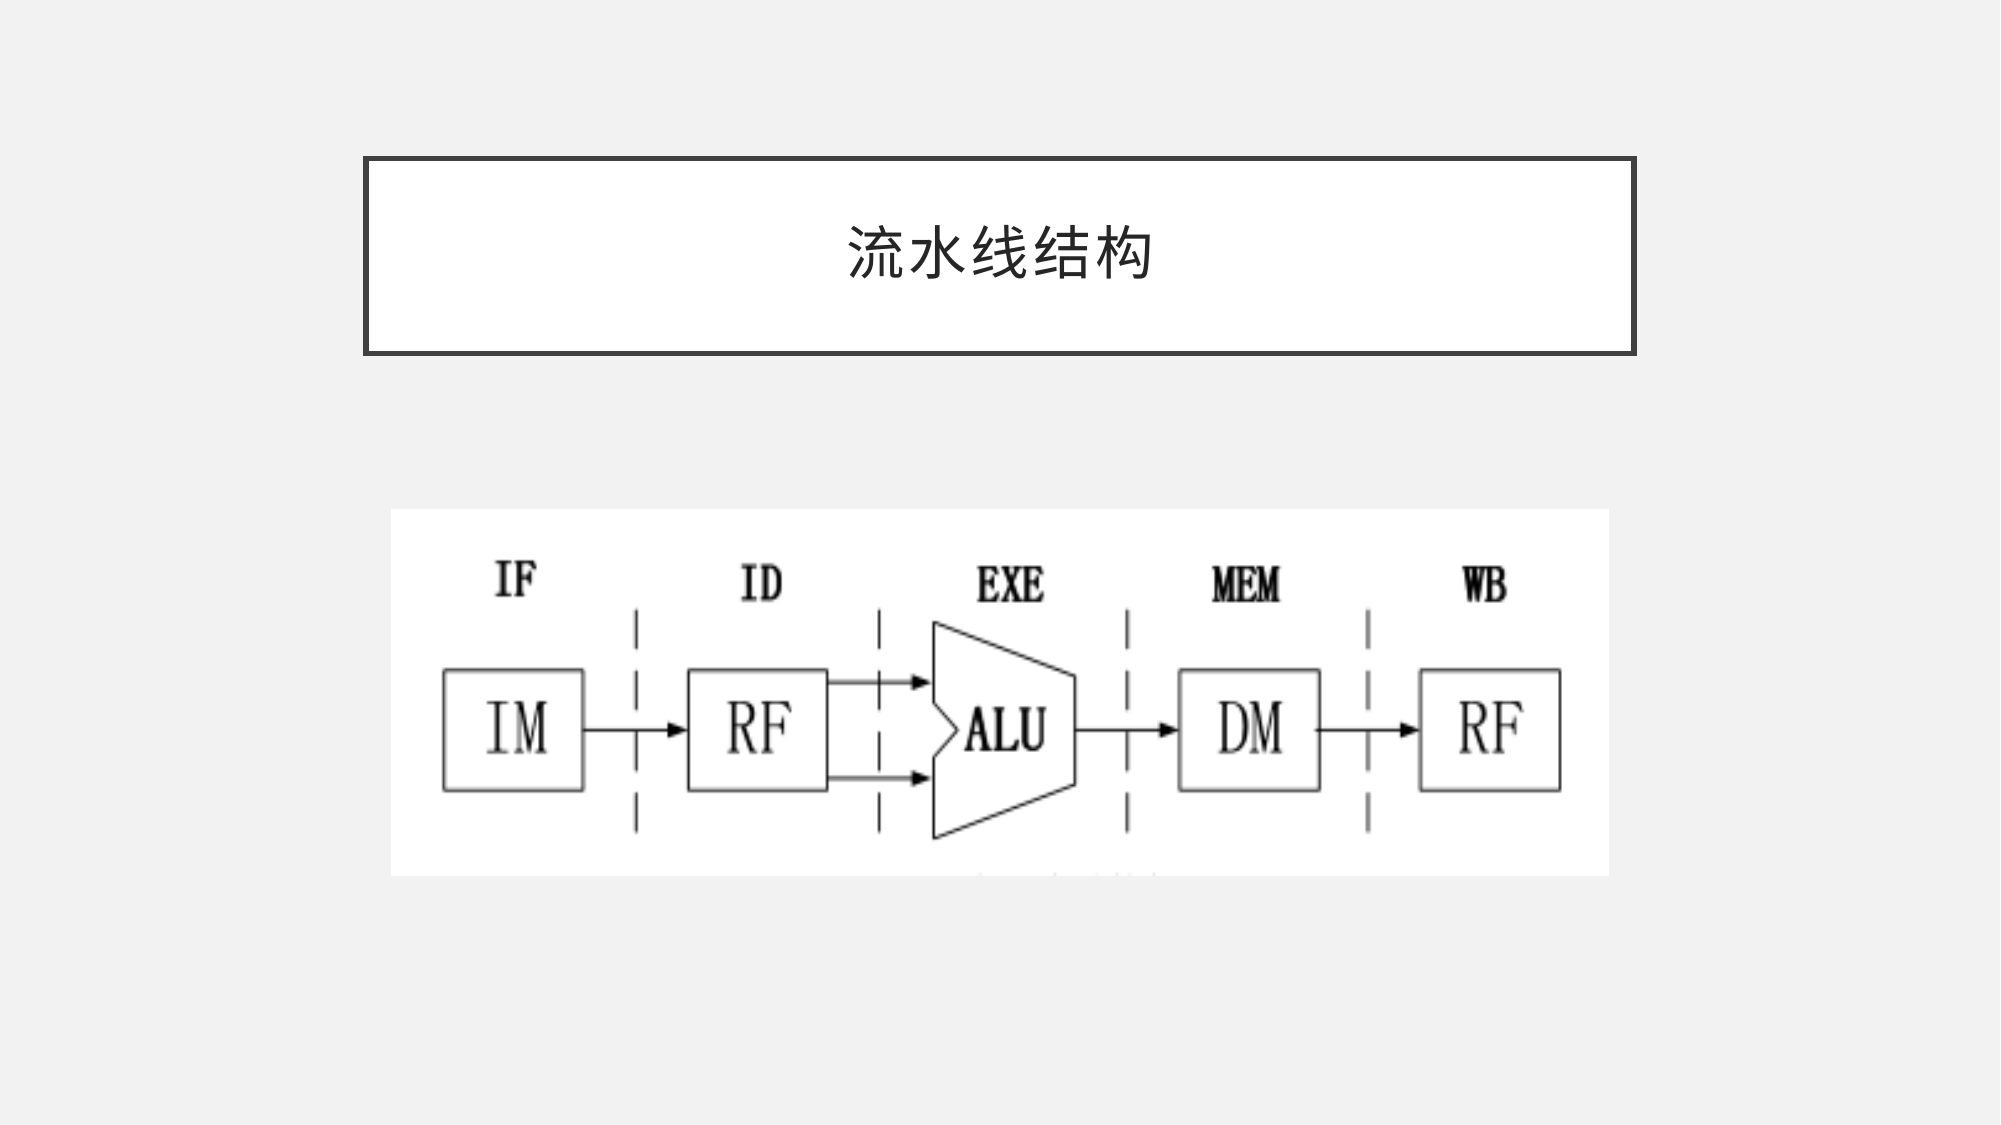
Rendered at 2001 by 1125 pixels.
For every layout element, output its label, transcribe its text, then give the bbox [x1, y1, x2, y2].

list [391, 509, 1609, 876]
title 流水线结构 [363, 156, 1637, 356]
